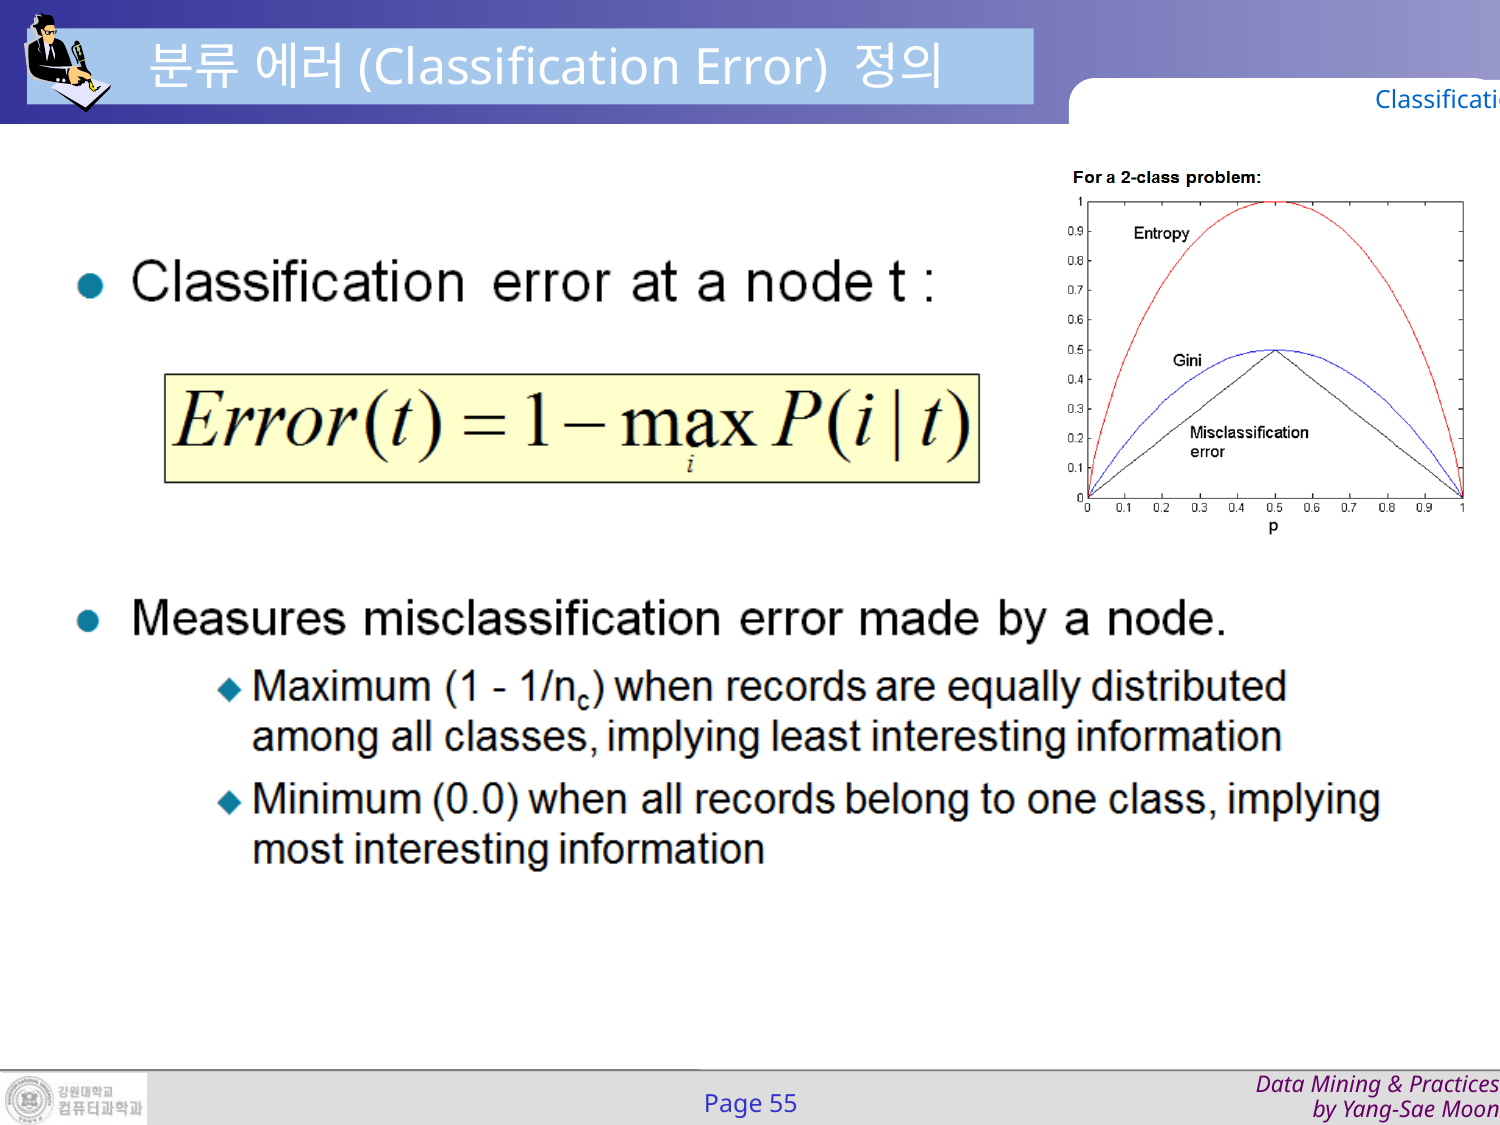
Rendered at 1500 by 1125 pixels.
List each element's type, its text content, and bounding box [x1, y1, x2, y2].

text_box 분류 에러(Classification Error) 정의 [133, 26, 1093, 102]
picture [41, 160, 1475, 889]
picture [2, 1073, 147, 1125]
slide_number Page 55 [682, 1079, 819, 1124]
text_box Classification [1273, 78, 1500, 120]
